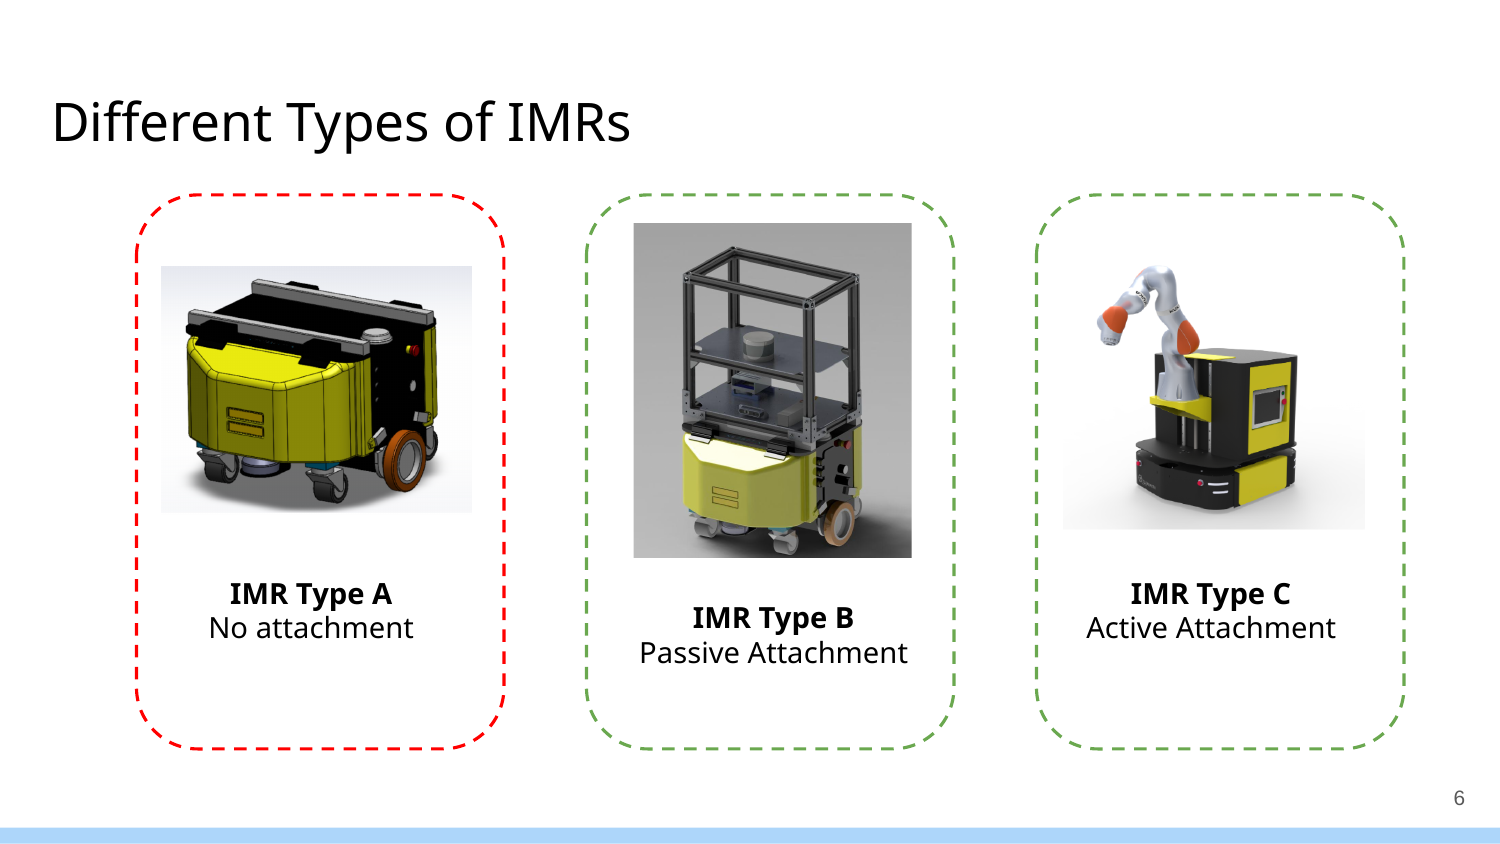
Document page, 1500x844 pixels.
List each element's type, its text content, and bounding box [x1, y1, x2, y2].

text_box IMR Type B Passive Attachment [623, 584, 925, 685]
picture [633, 223, 912, 558]
picture [1063, 244, 1365, 537]
title Different Types of IMRs [51, 72, 1449, 167]
text_box [136, 194, 504, 749]
picture [161, 266, 473, 515]
slide_number <number> [1389, 764, 1480, 830]
text_box [586, 194, 954, 749]
text_box [1036, 194, 1404, 749]
